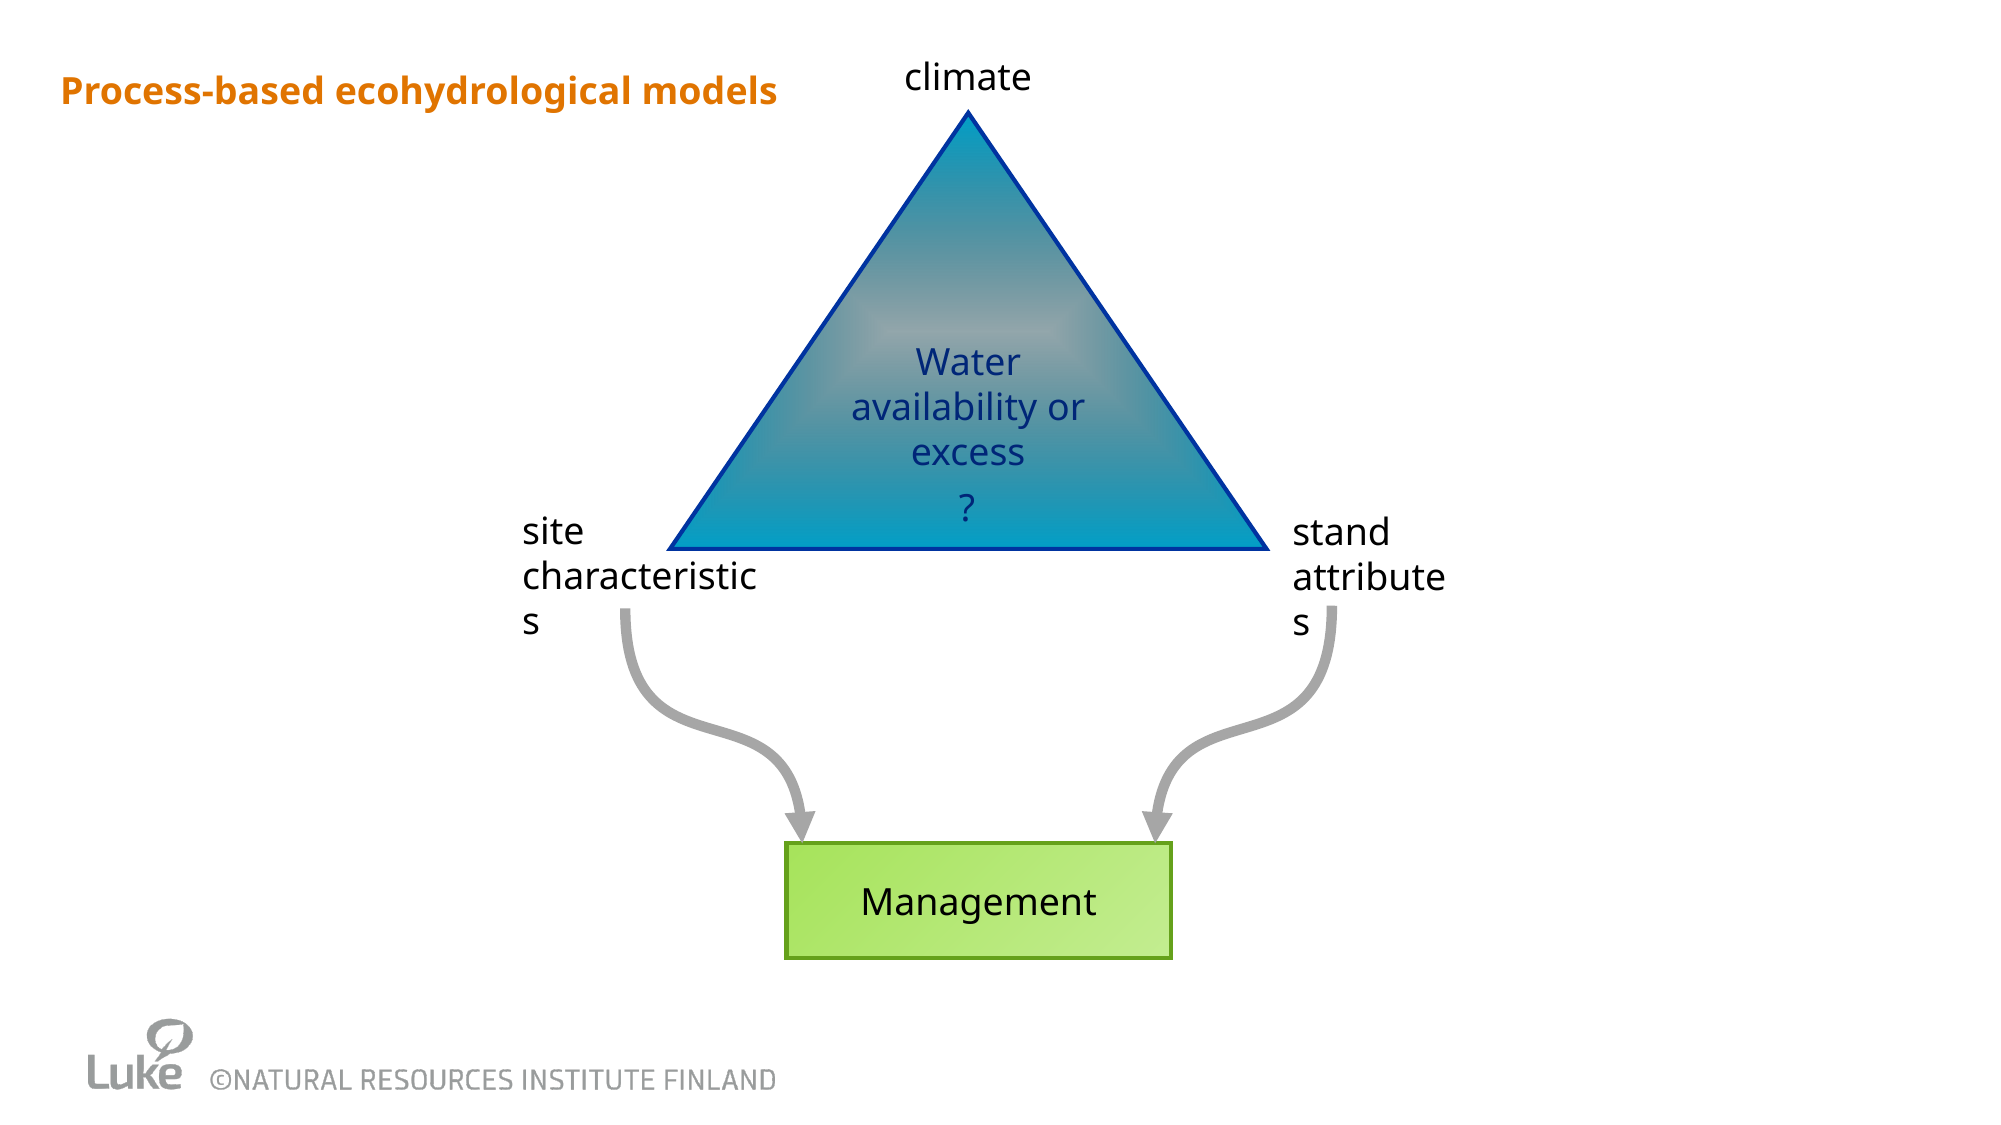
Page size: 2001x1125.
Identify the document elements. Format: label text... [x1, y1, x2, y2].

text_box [1124, 636, 1363, 813]
text_box ? [943, 476, 990, 537]
text_box Water availability or excess [702, 110, 1269, 550]
text_box site characteristics [507, 499, 789, 650]
picture [88, 1018, 775, 1090]
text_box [596, 637, 832, 815]
text_box climate [889, 45, 1048, 106]
text_box Process-based ecohydrological models [45, 59, 794, 120]
text_box Management [785, 842, 1172, 959]
text_box stand attributes [1277, 500, 1474, 650]
